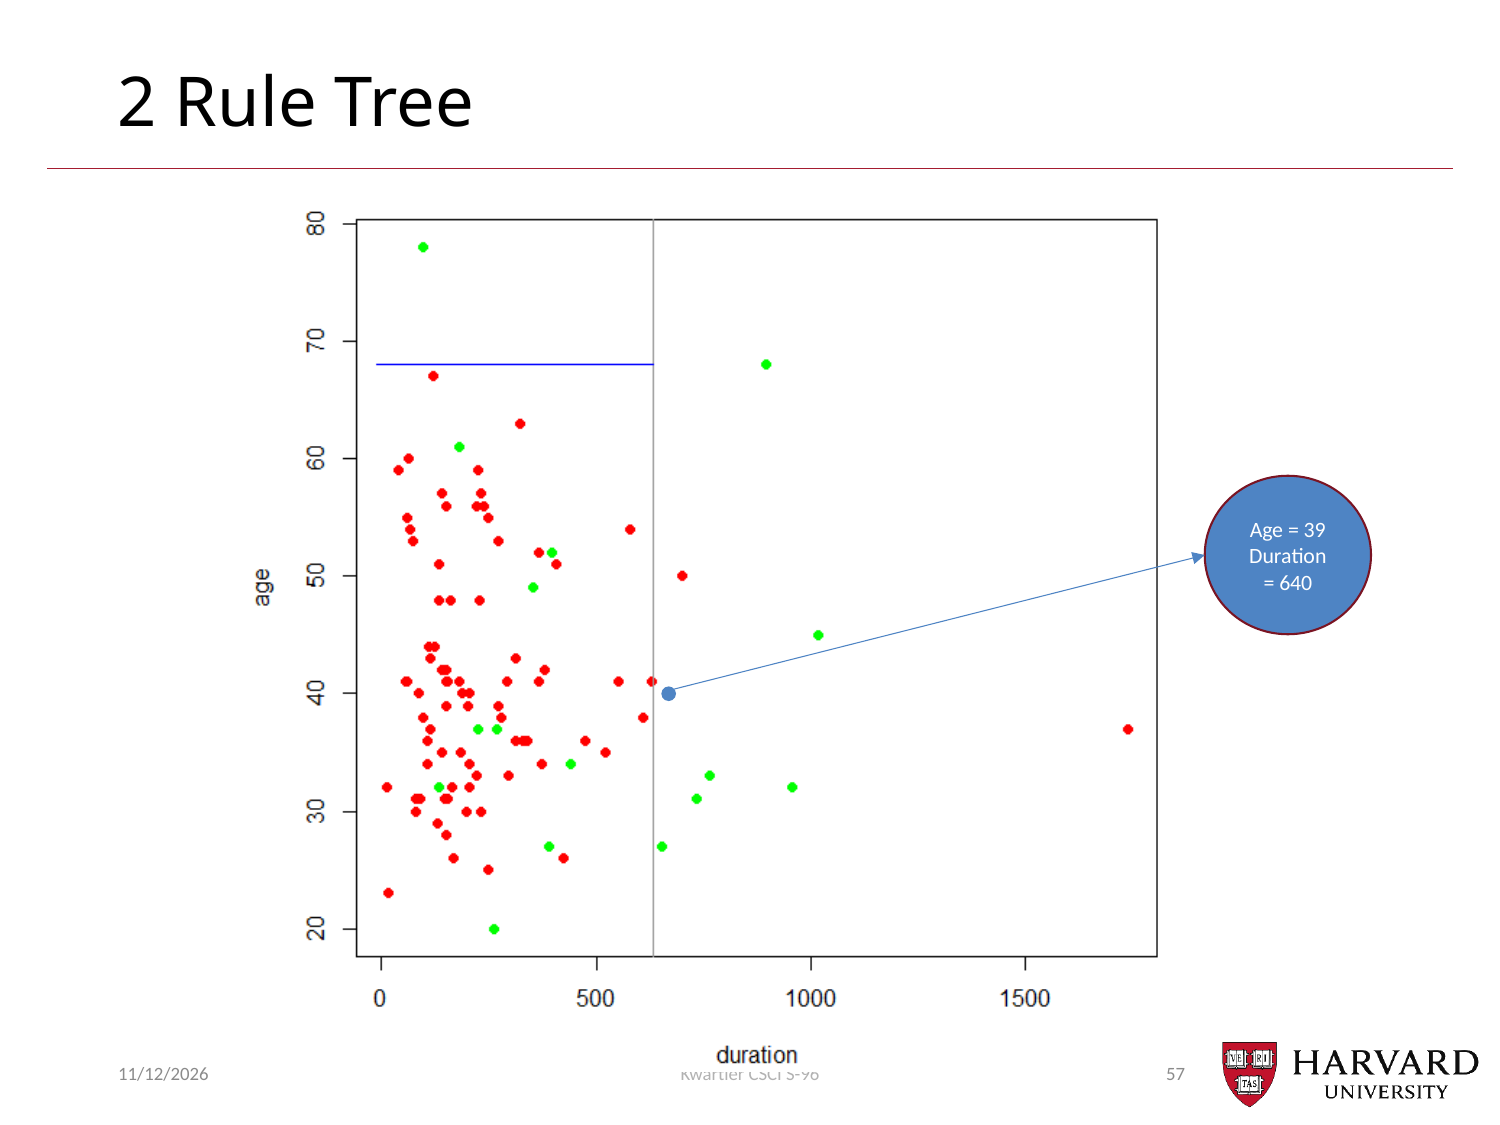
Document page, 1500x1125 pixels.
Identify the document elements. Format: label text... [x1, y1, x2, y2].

slide_number 57 [1059, 1042, 1200, 1103]
picture [249, 196, 1171, 1072]
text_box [673, 554, 1205, 690]
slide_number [103, 1042, 441, 1103]
footer Kwartler CSCI S-96 [496, 1072, 1004, 1103]
text_box Age = 39 Duration = 640 [1203, 474, 1373, 636]
title 2 Rule Tree [103, 59, 1397, 157]
picture [1200, 1024, 1500, 1125]
